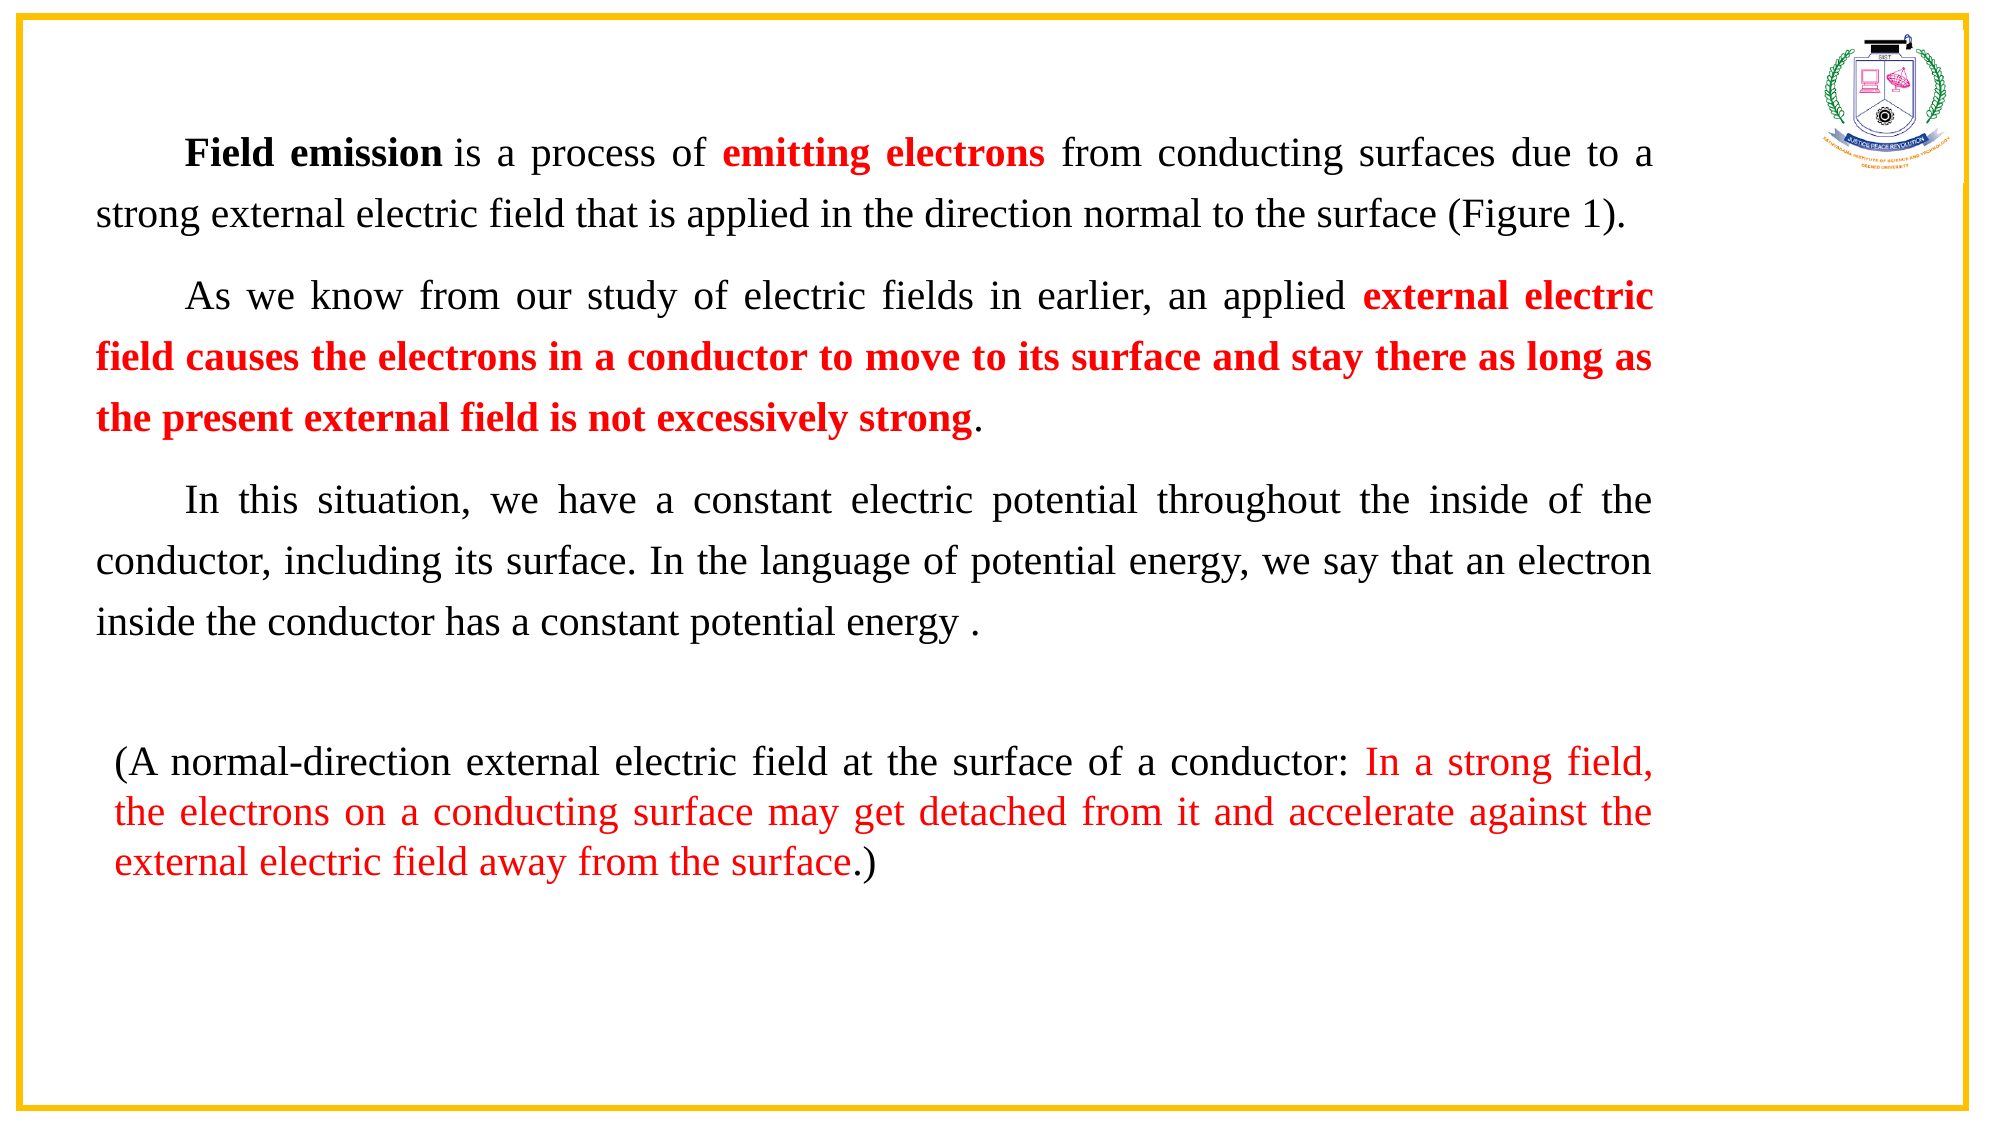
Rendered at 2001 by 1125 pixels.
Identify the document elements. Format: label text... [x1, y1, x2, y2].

text_box [74, 46, 1531, 1090]
picture [1806, 30, 1964, 183]
text_box (A normal-direction external electric field at the surface of a conductor: In a strong field, the electrons on a conducting surface may get detached from it and accelerate against the external electric field away from the surface.) [99, 726, 1669, 892]
text_box [18, 16, 1967, 1109]
